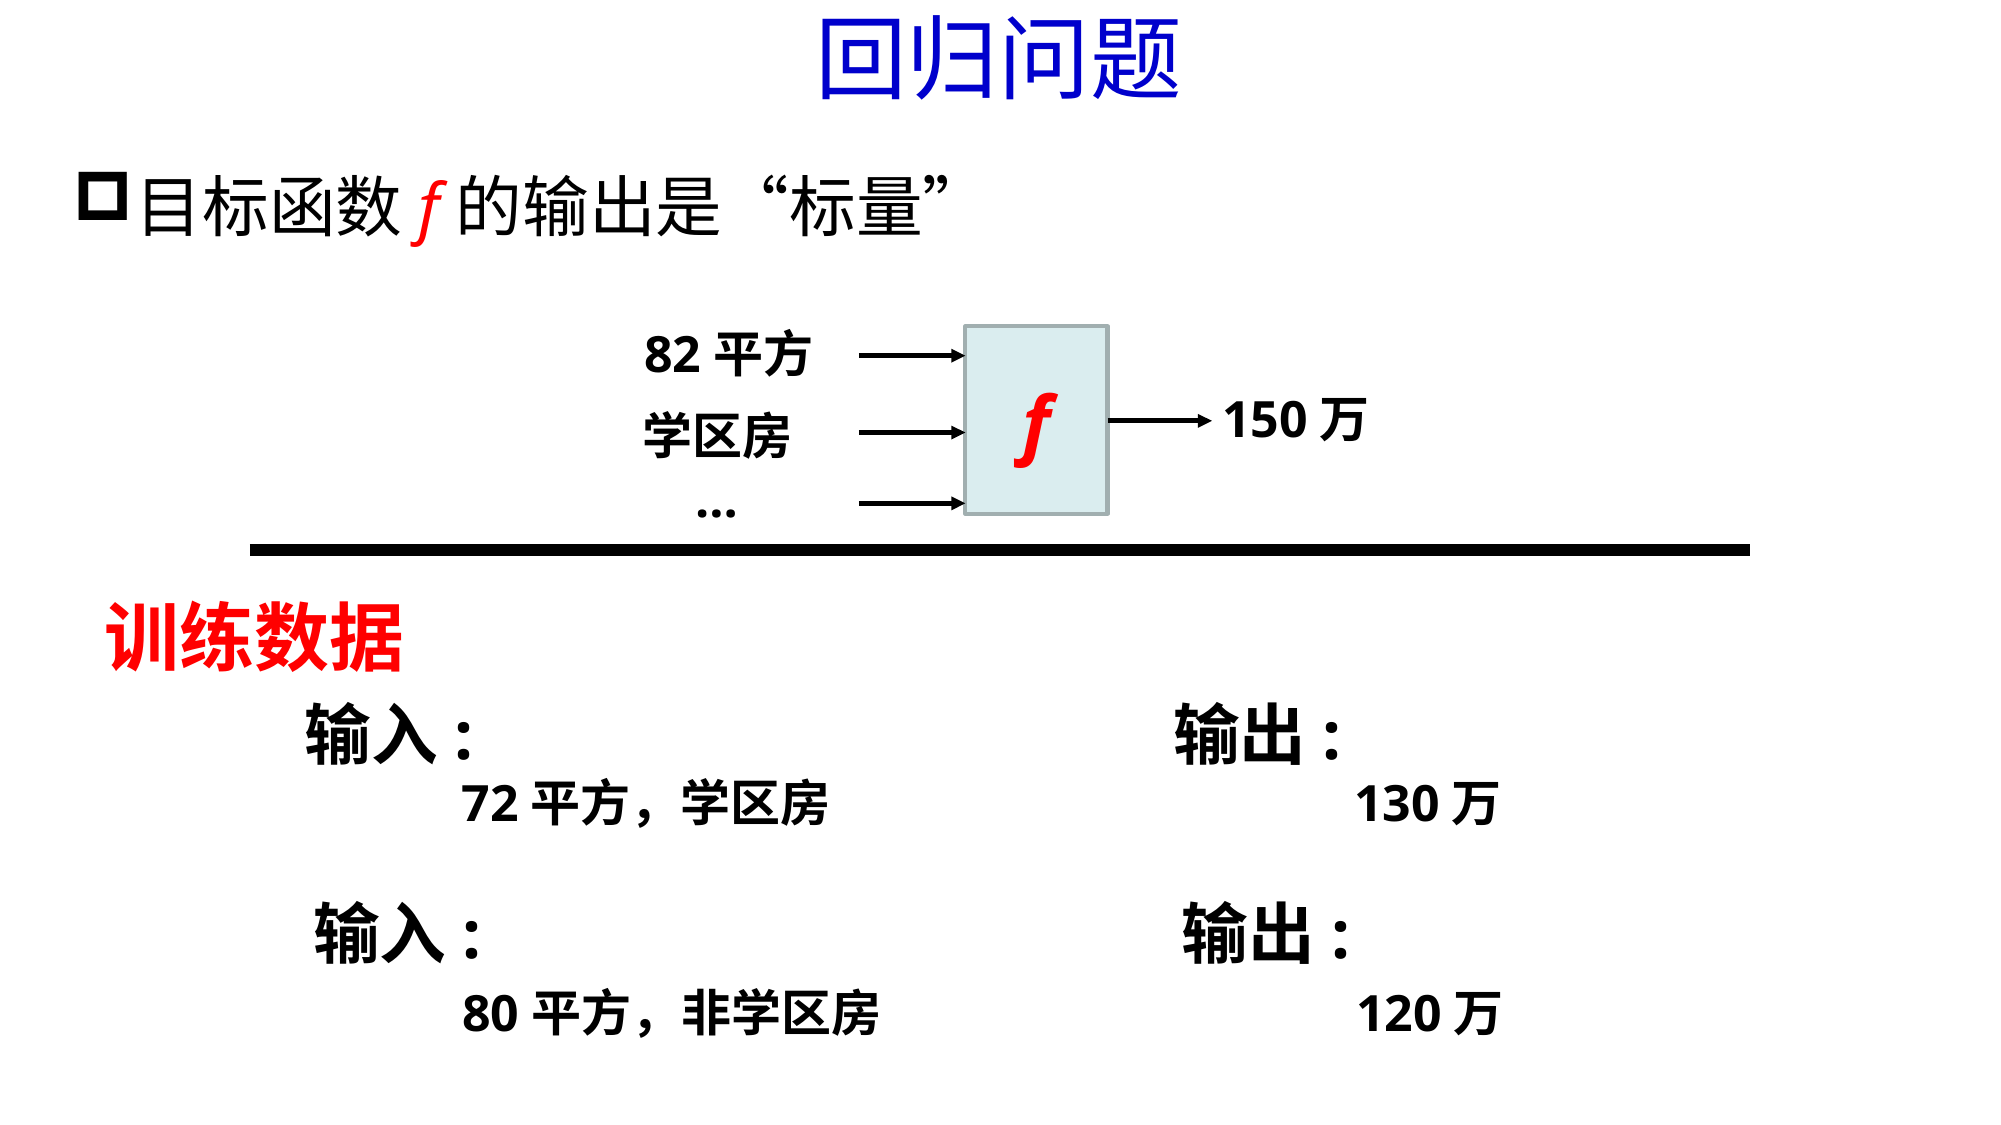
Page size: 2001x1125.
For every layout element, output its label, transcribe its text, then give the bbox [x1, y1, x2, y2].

text_box 输出: [1123, 685, 1392, 781]
text_box 82平方 [629, 314, 850, 390]
text_box f [963, 324, 1110, 516]
title 回归问题 [531, 0, 1466, 113]
text_box 输出: [1131, 884, 1401, 980]
text_box 80平方，非学区房 [447, 973, 902, 1049]
text_box 输入: [254, 685, 524, 781]
text_box 120万 [1341, 973, 1751, 1049]
text_box 目标函数f的输出是“标量” [51, 156, 1013, 252]
text_box 学区房 [627, 397, 833, 472]
text_box 72平方，学区房 [447, 763, 881, 839]
text_box 150万 [1207, 380, 1393, 456]
text_box 训练数据 [37, 582, 472, 688]
text_box 输入: [263, 884, 532, 980]
text_box 130万 [1339, 763, 1774, 839]
text_box … [653, 460, 780, 536]
